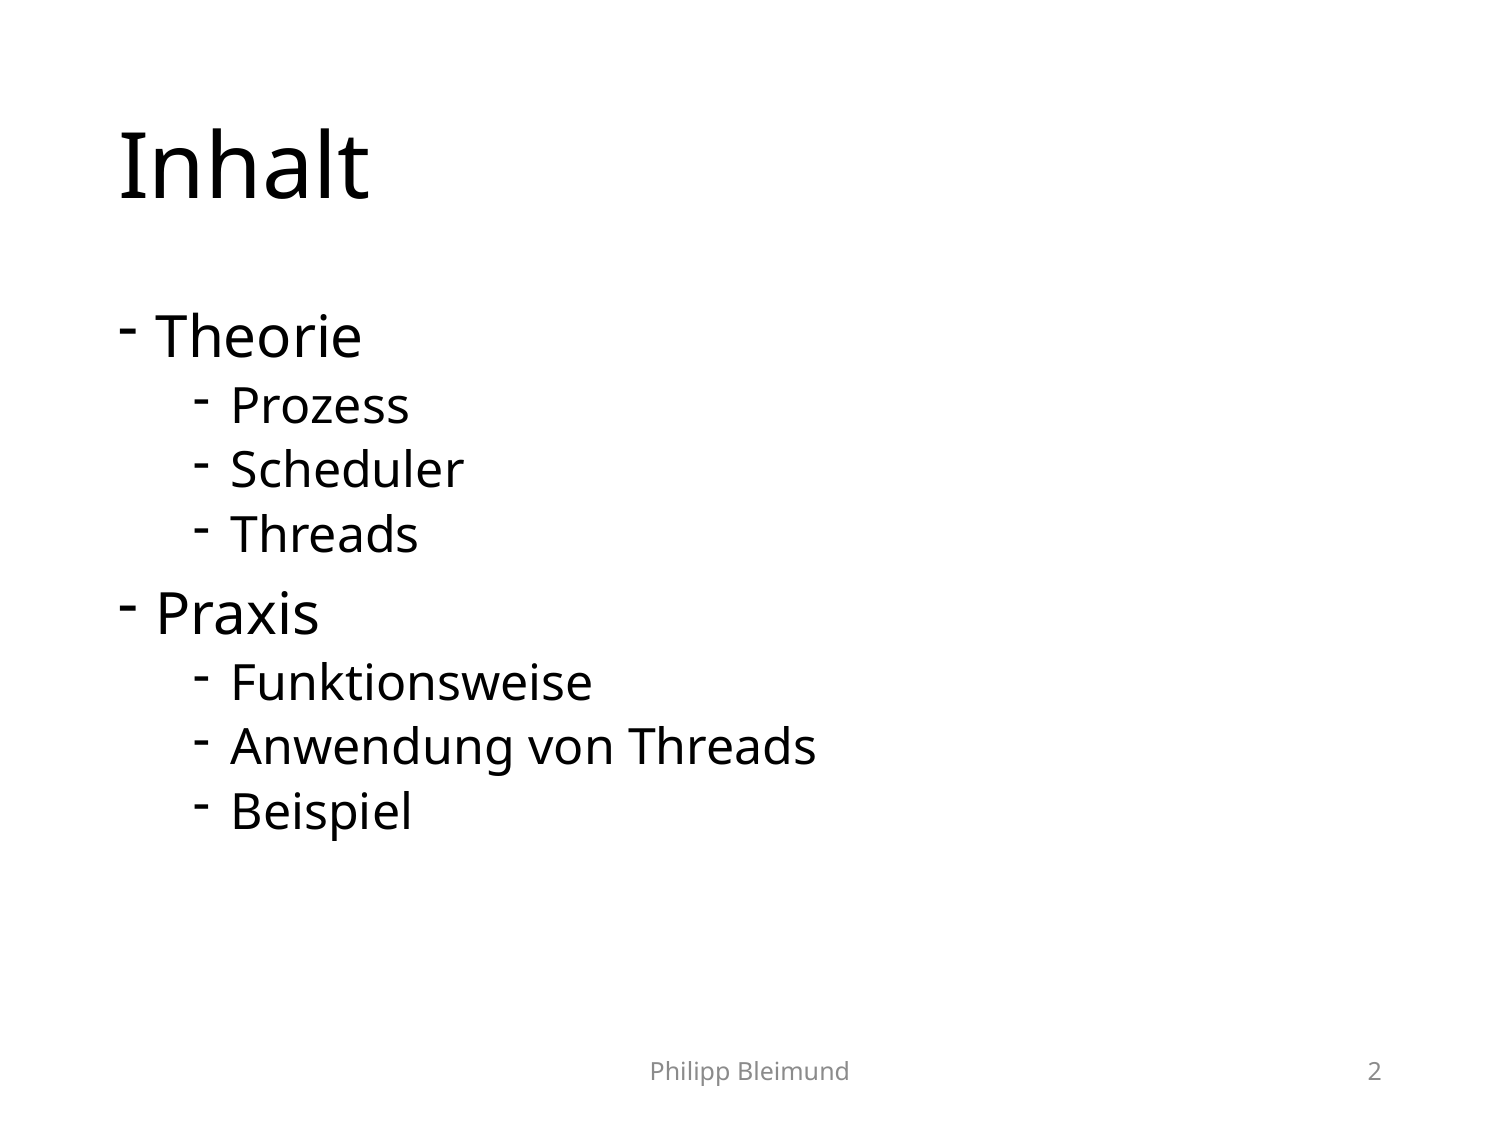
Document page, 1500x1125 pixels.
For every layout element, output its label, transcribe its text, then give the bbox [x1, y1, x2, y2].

slide_number 2 [1059, 1042, 1397, 1103]
title Inhalt [103, 59, 1397, 278]
list Theorie Prozess Scheduler Threads Praxis Funktionsweise Anwendung von Threads Beispiel [103, 299, 1397, 1014]
footer Philipp Bleimund [496, 1042, 1004, 1103]
